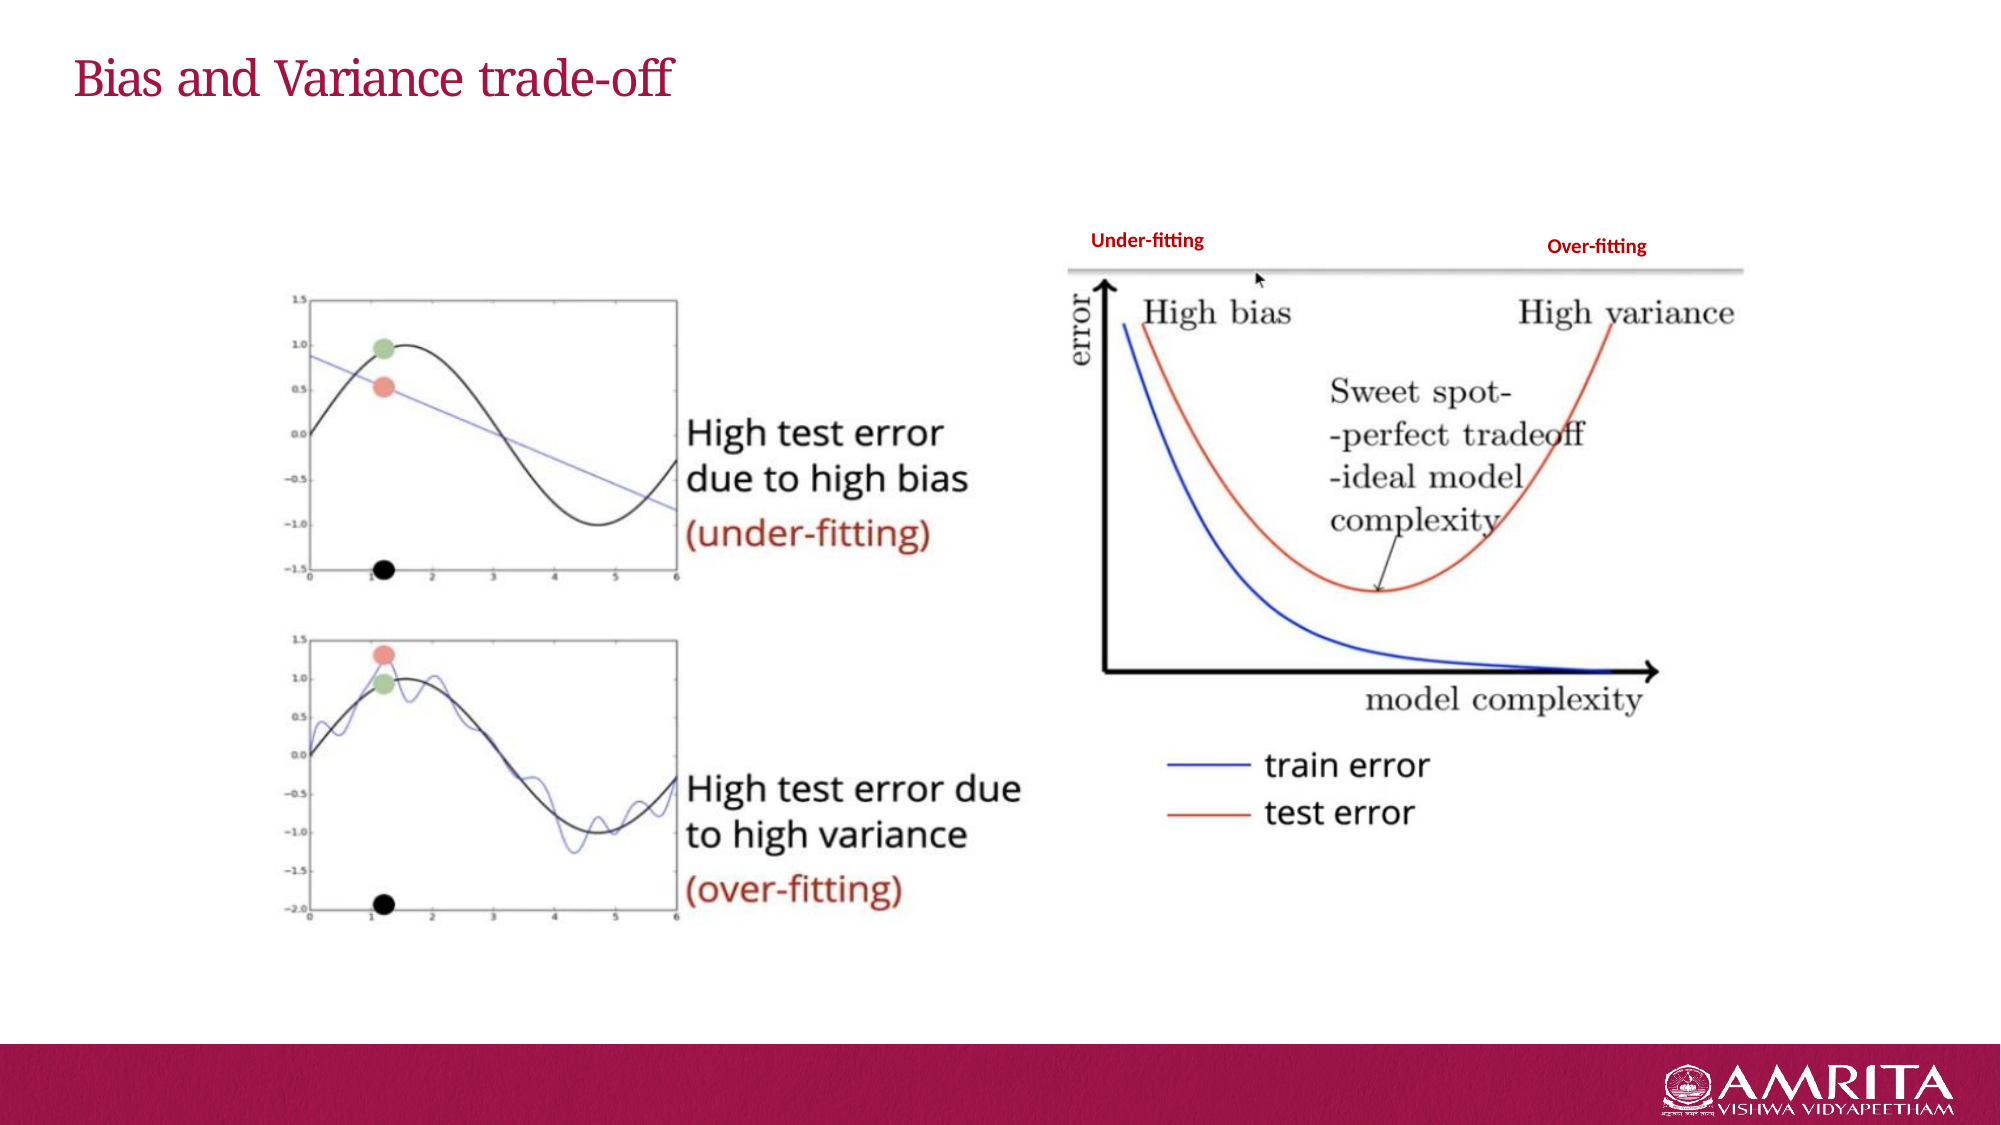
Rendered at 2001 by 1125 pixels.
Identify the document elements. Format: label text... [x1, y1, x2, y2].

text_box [274, 224, 1751, 925]
picture [0, 1044, 2001, 1125]
title Bias and Variance trade-off [72, 0, 1912, 171]
